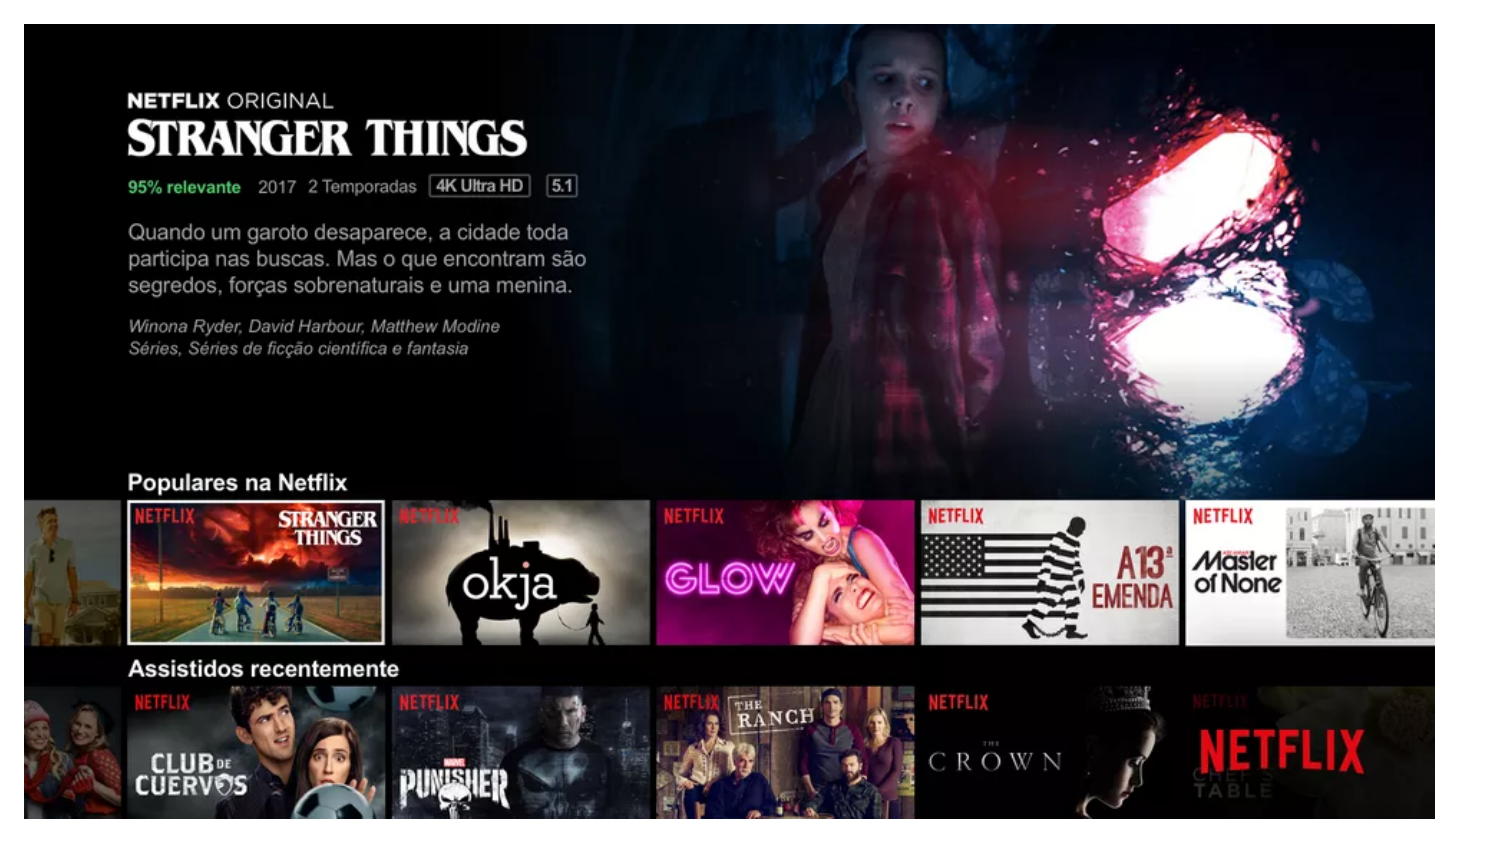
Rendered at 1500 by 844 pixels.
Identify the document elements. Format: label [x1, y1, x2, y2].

picture [24, 24, 1436, 819]
